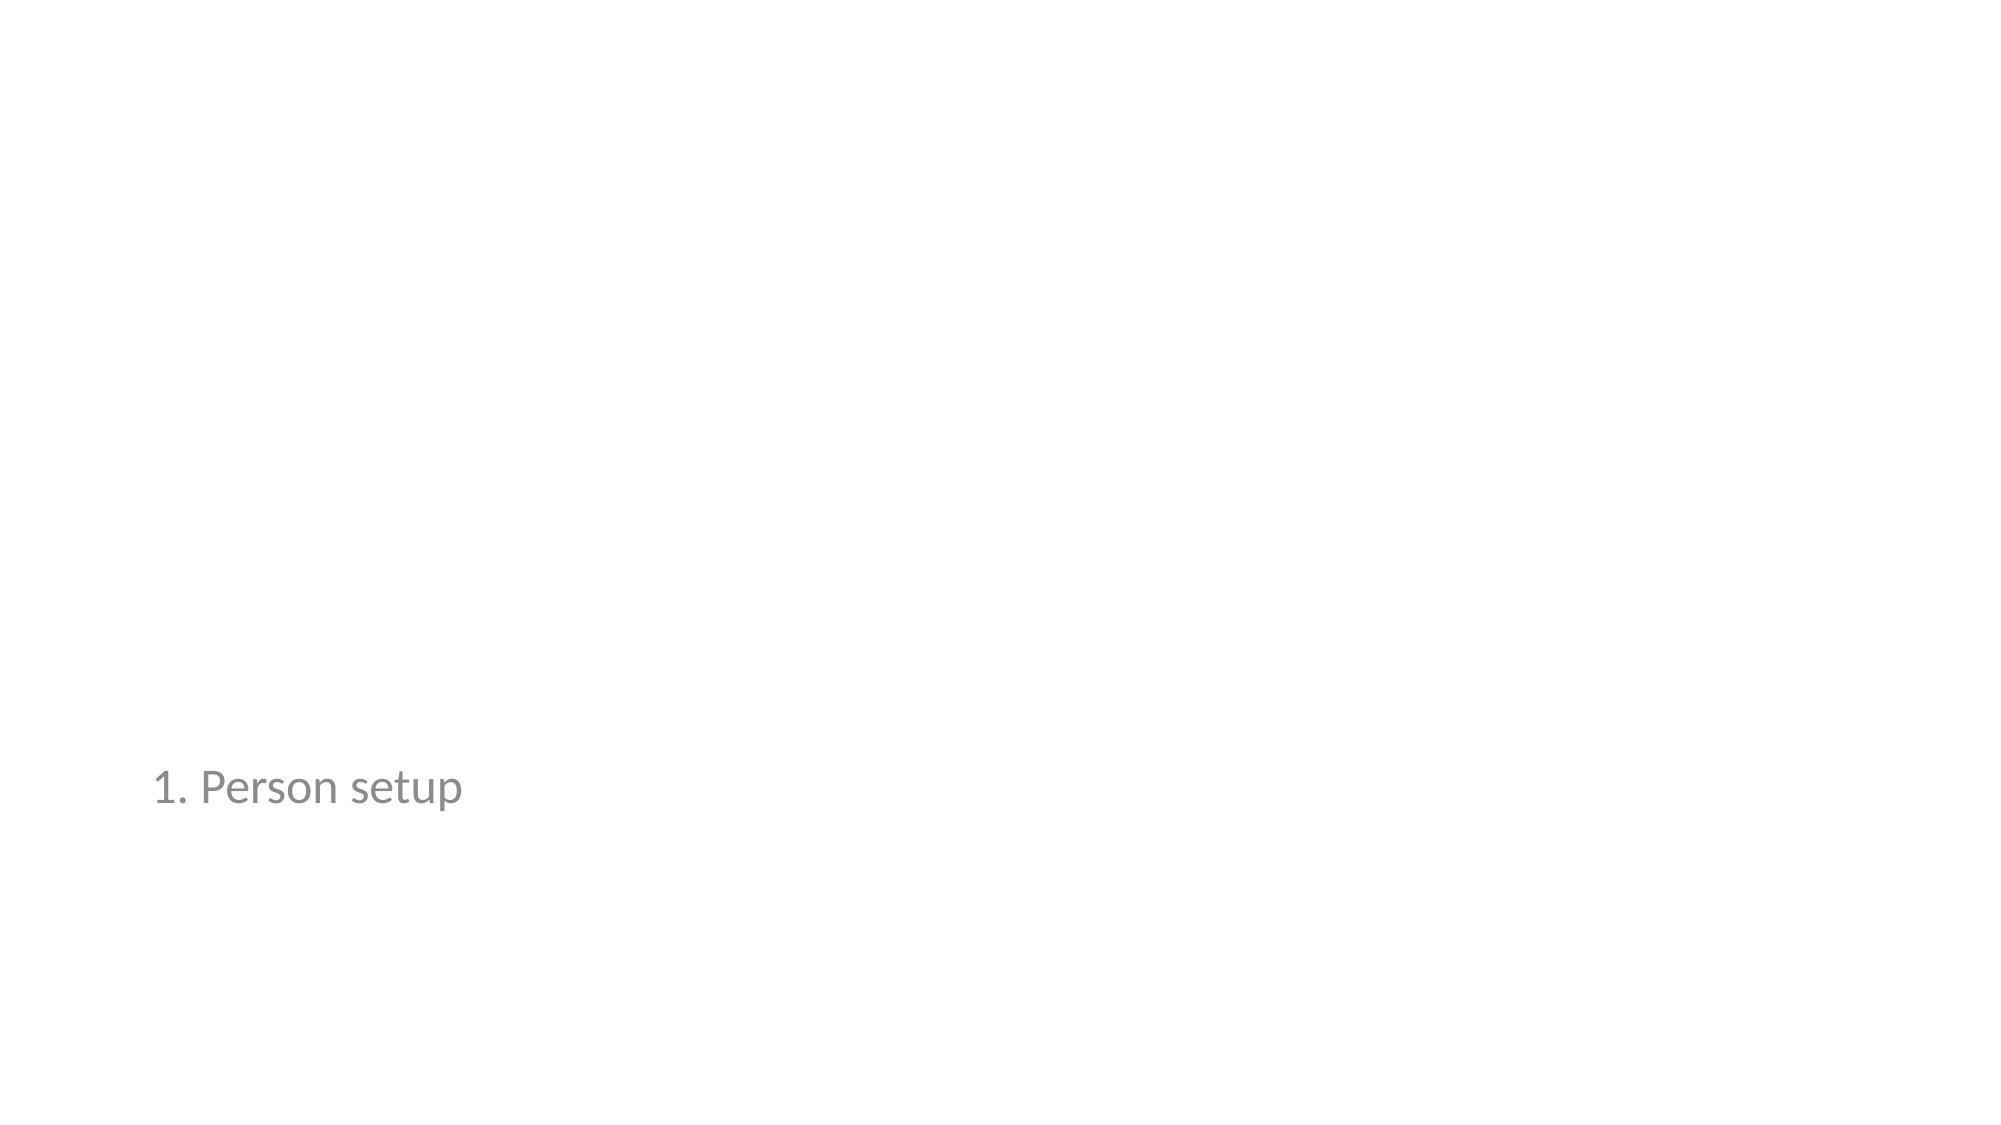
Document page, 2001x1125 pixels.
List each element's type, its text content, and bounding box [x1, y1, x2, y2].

list 1. Person setup [136, 752, 1862, 999]
